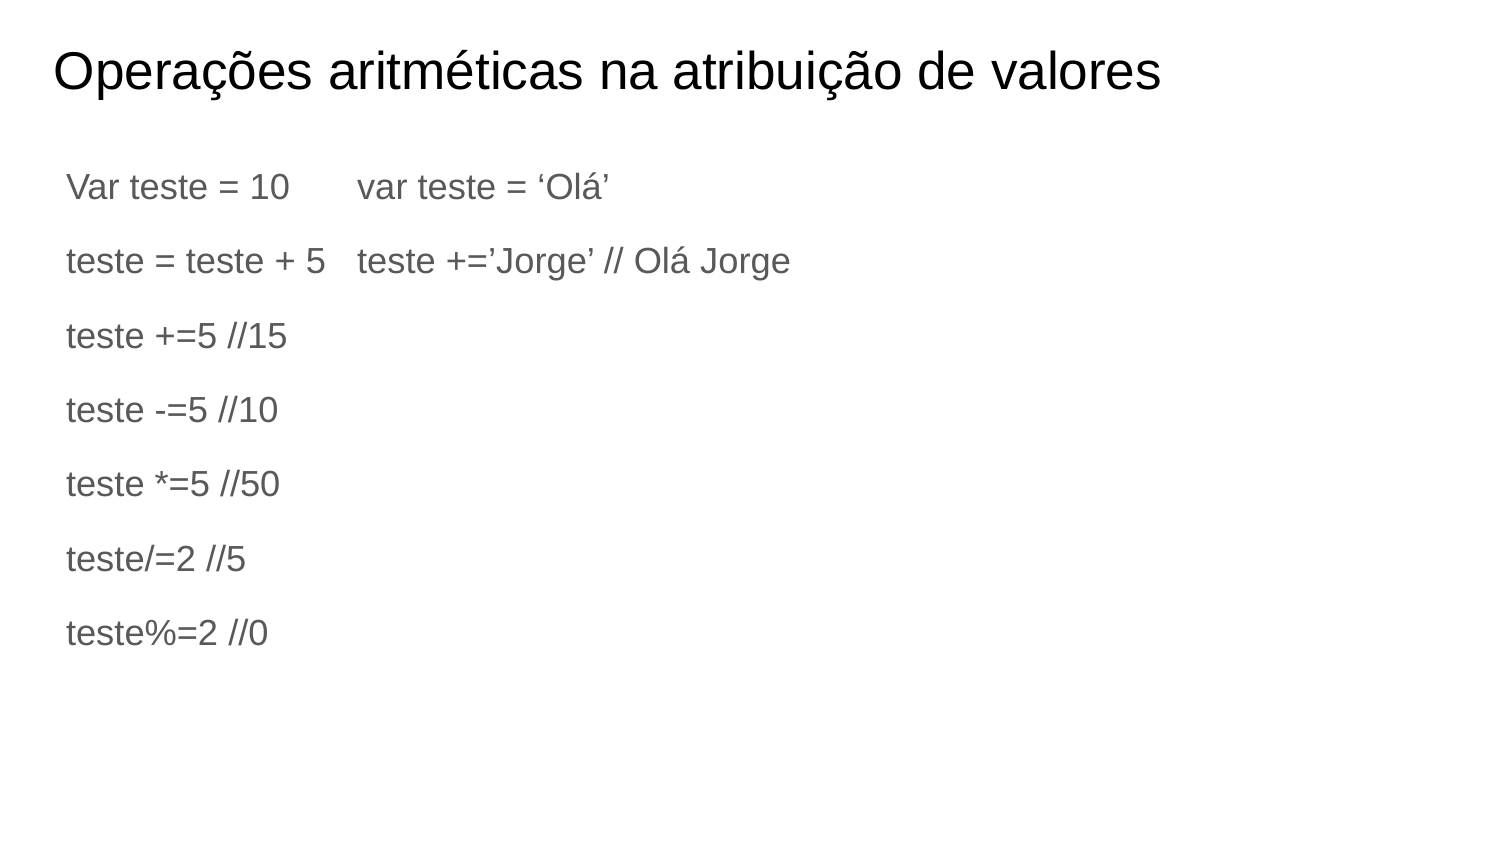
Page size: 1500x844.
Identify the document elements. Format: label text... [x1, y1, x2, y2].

list Var teste = 10 var teste = ‘Olá’ teste = teste + 5 teste +=’Jorge’ // Olá Jorge teste +=5 //15 teste -=5 //10 teste *=5 //50 teste/=2 //5 teste%=2 //0 [51, 141, 1449, 703]
title Operações aritméticas na atribuição de valores [38, 21, 1437, 116]
